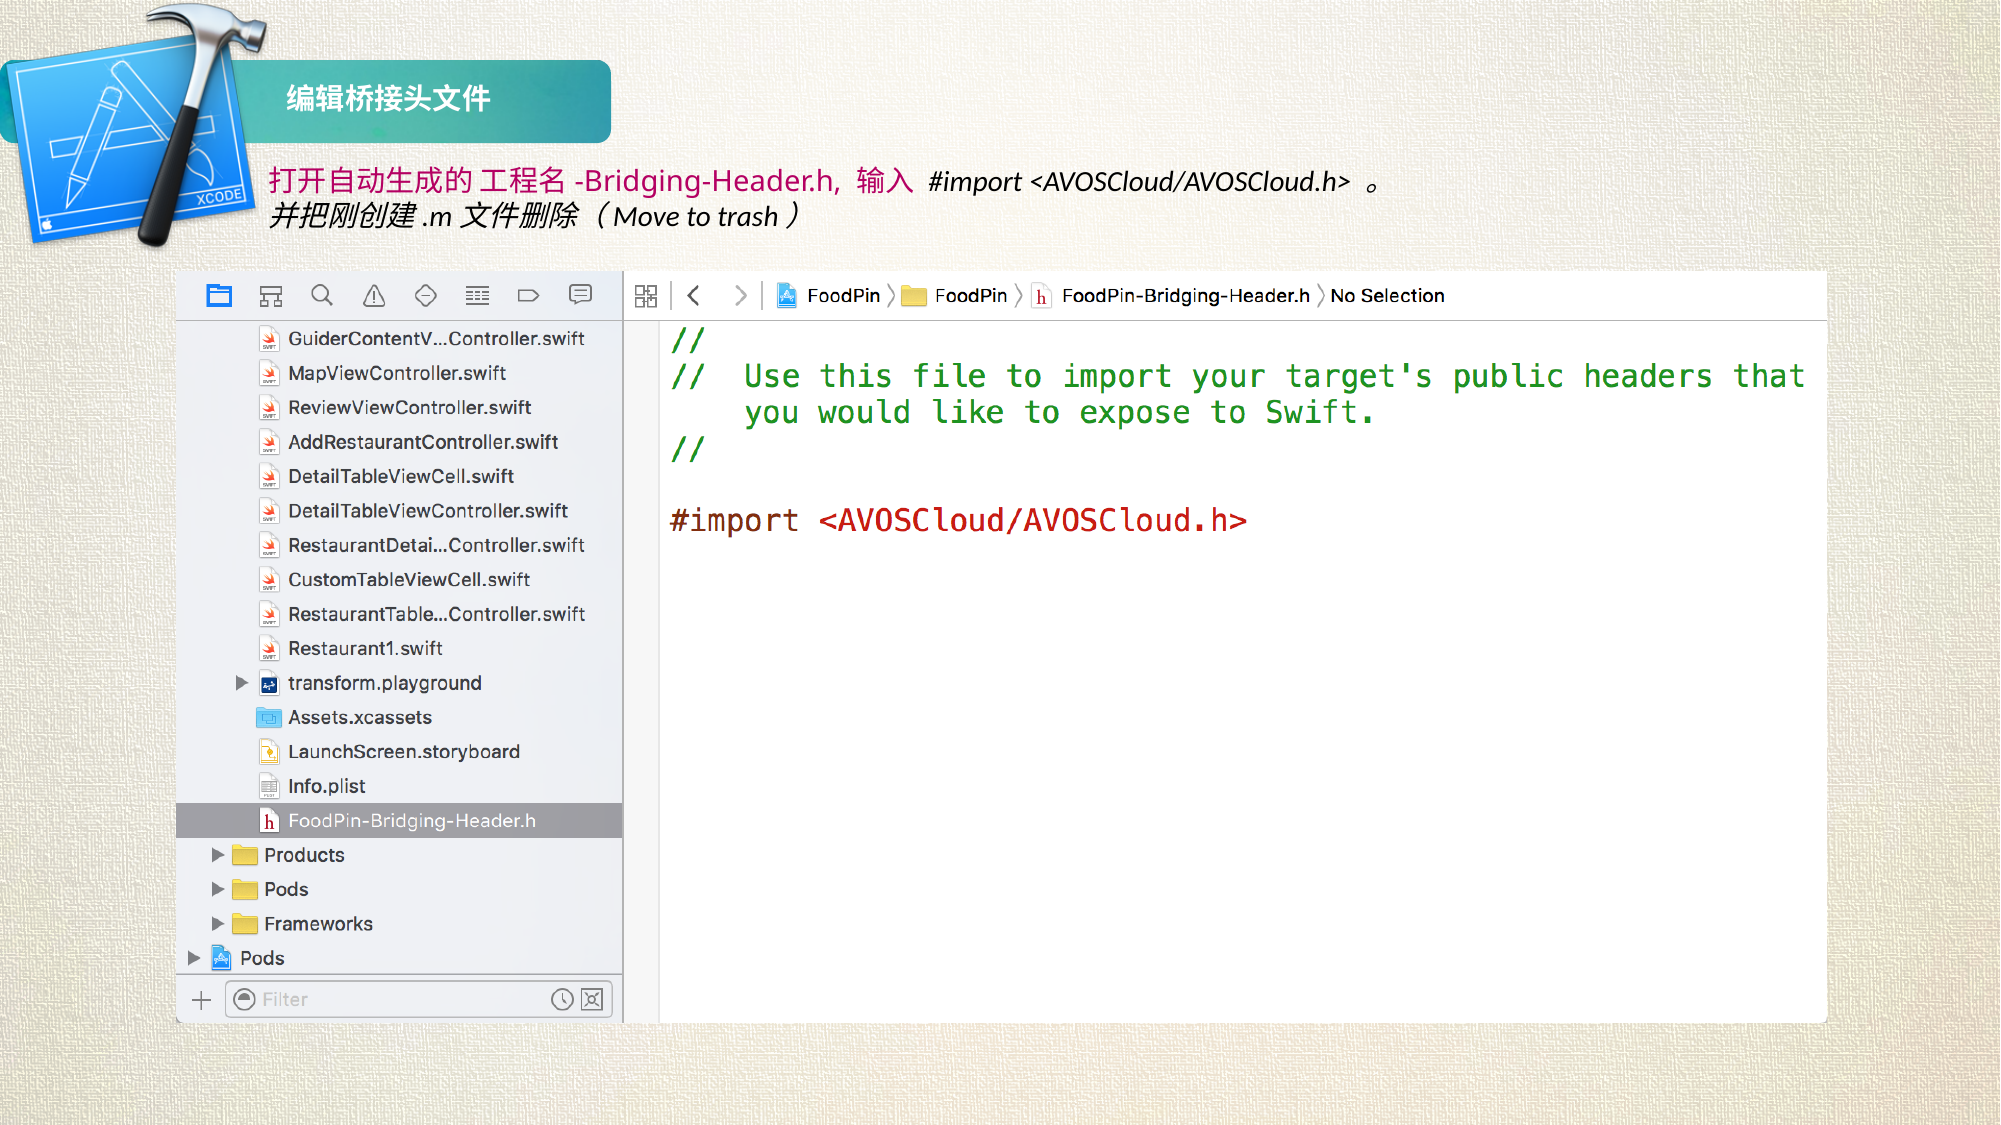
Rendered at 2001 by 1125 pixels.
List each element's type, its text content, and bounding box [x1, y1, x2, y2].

text_box 打开自动生成的 工程名-Bridging-Header.h, 输入 #import <AVOSCloud/AVOSCloud.h> 。 并把刚创建.m文件删除（Move to trash） [272, 154, 1902, 240]
text_box [272, 59, 613, 135]
picture [0, 0, 2000, 1125]
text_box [272, 72, 611, 170]
